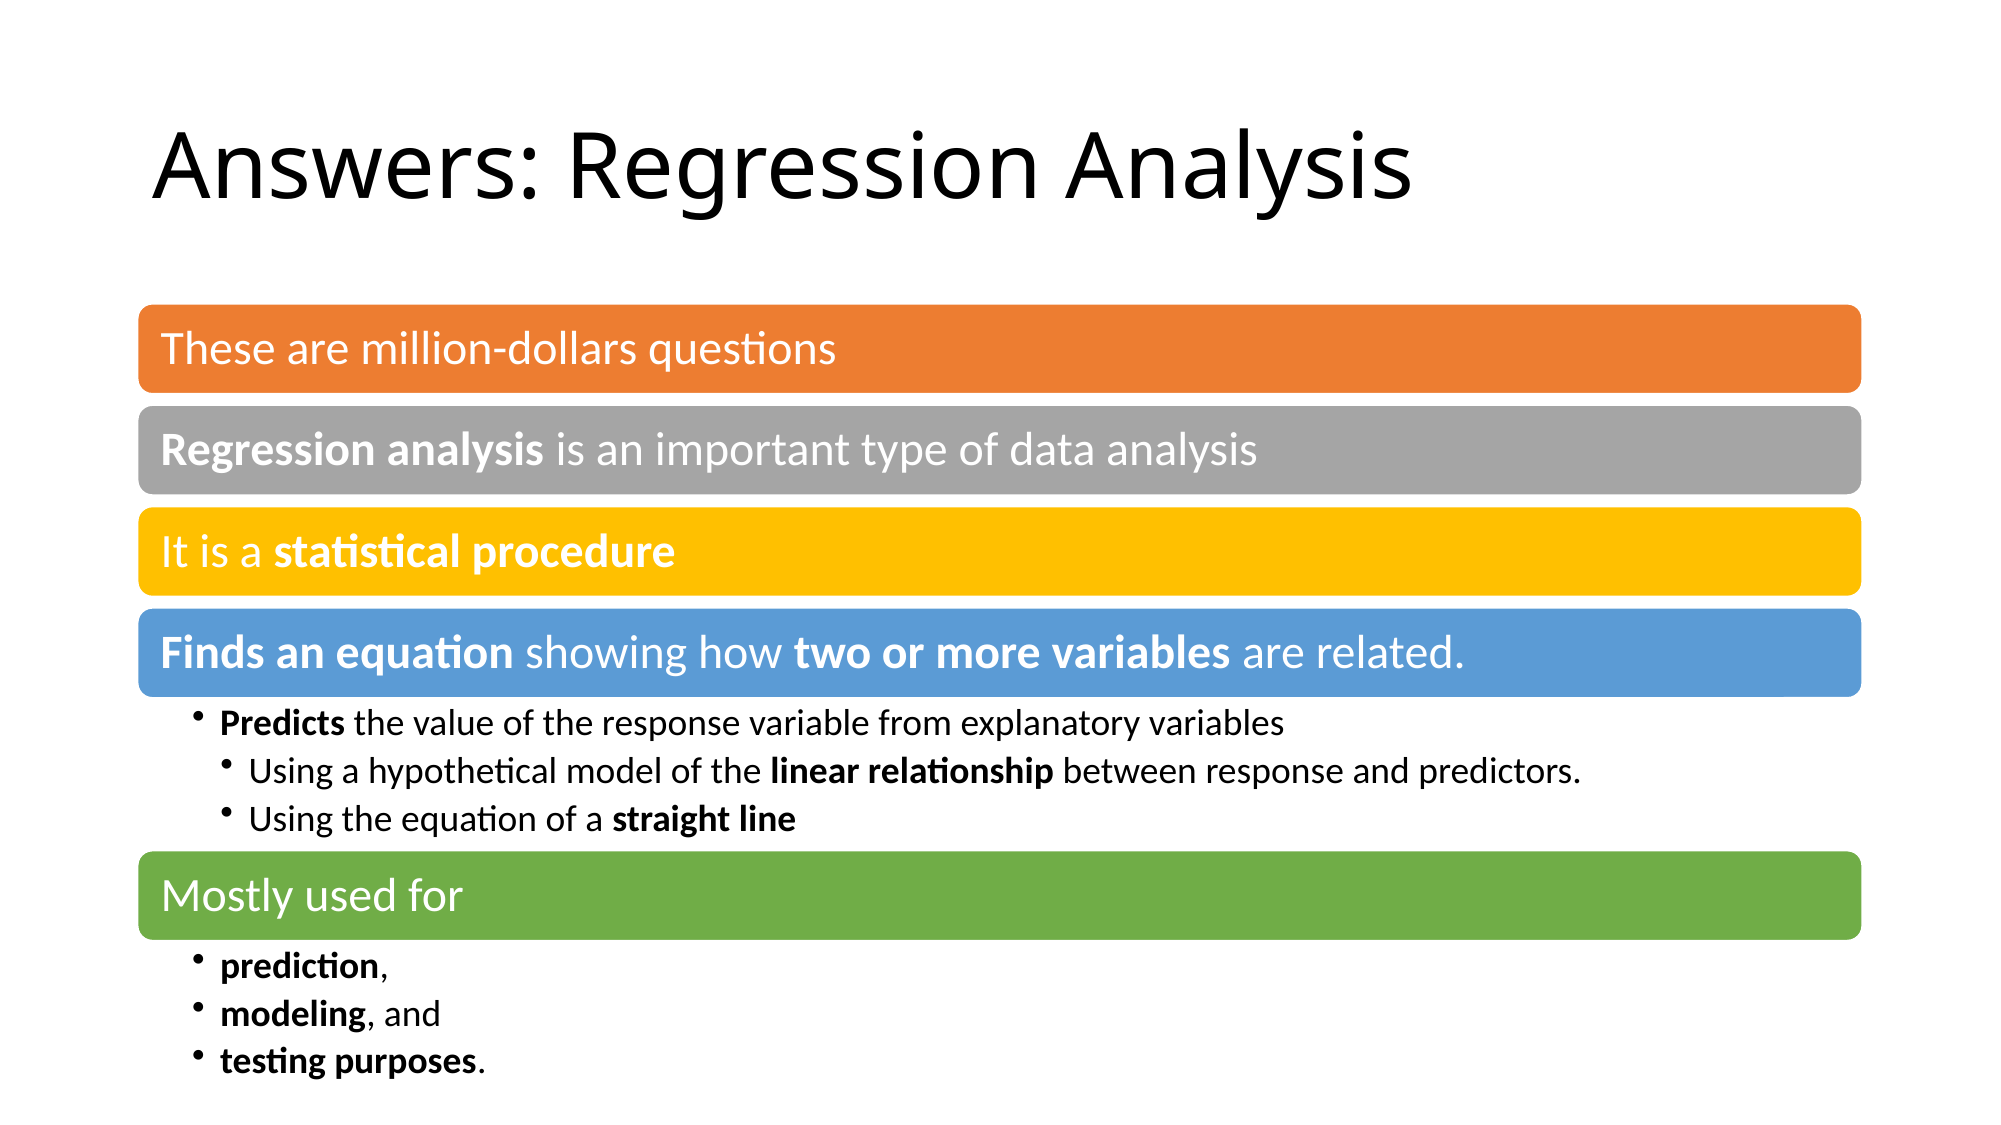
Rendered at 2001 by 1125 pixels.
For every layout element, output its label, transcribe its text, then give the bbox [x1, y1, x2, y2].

title Answers: Regression Analysis [137, 59, 1863, 278]
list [137, 299, 1863, 1098]
